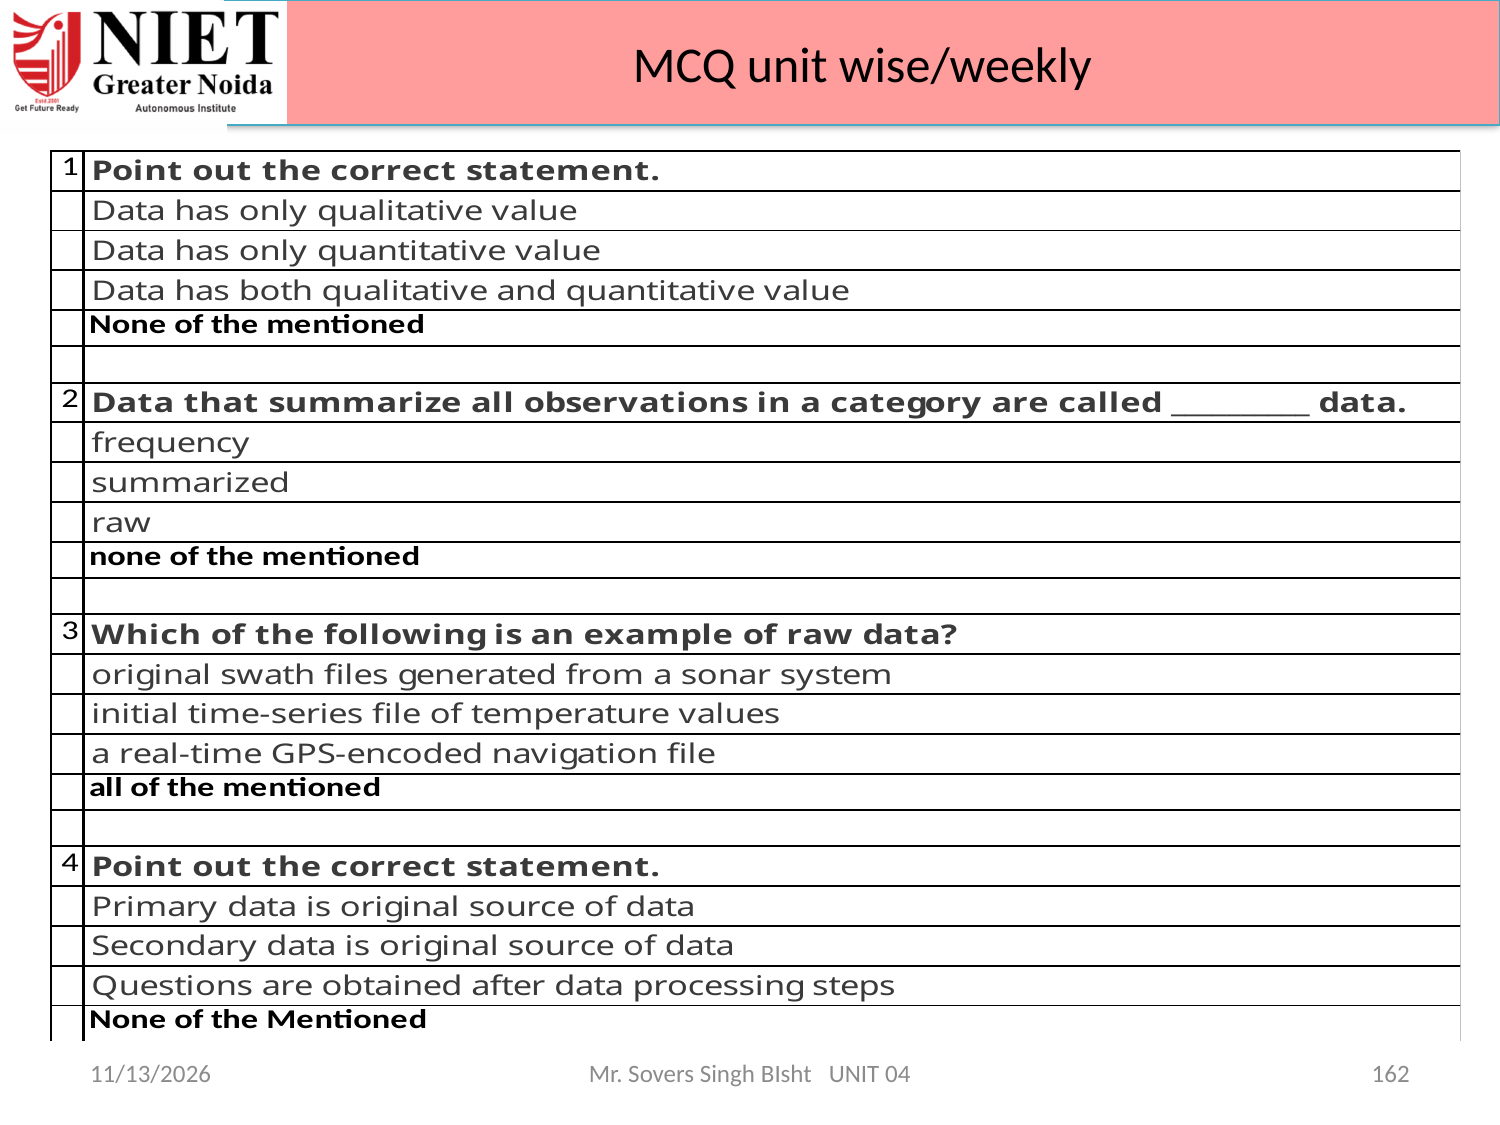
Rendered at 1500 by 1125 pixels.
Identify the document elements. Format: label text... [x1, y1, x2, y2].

slide_number 162 [1074, 1053, 1425, 1103]
footer Mr. Sovers Singh BIsht UNIT 04 [512, 1053, 988, 1103]
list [49, 149, 1463, 1043]
text_box MCQ unit wise/weekly [288, 0, 1500, 126]
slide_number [75, 1053, 425, 1103]
picture [0, 0, 288, 134]
